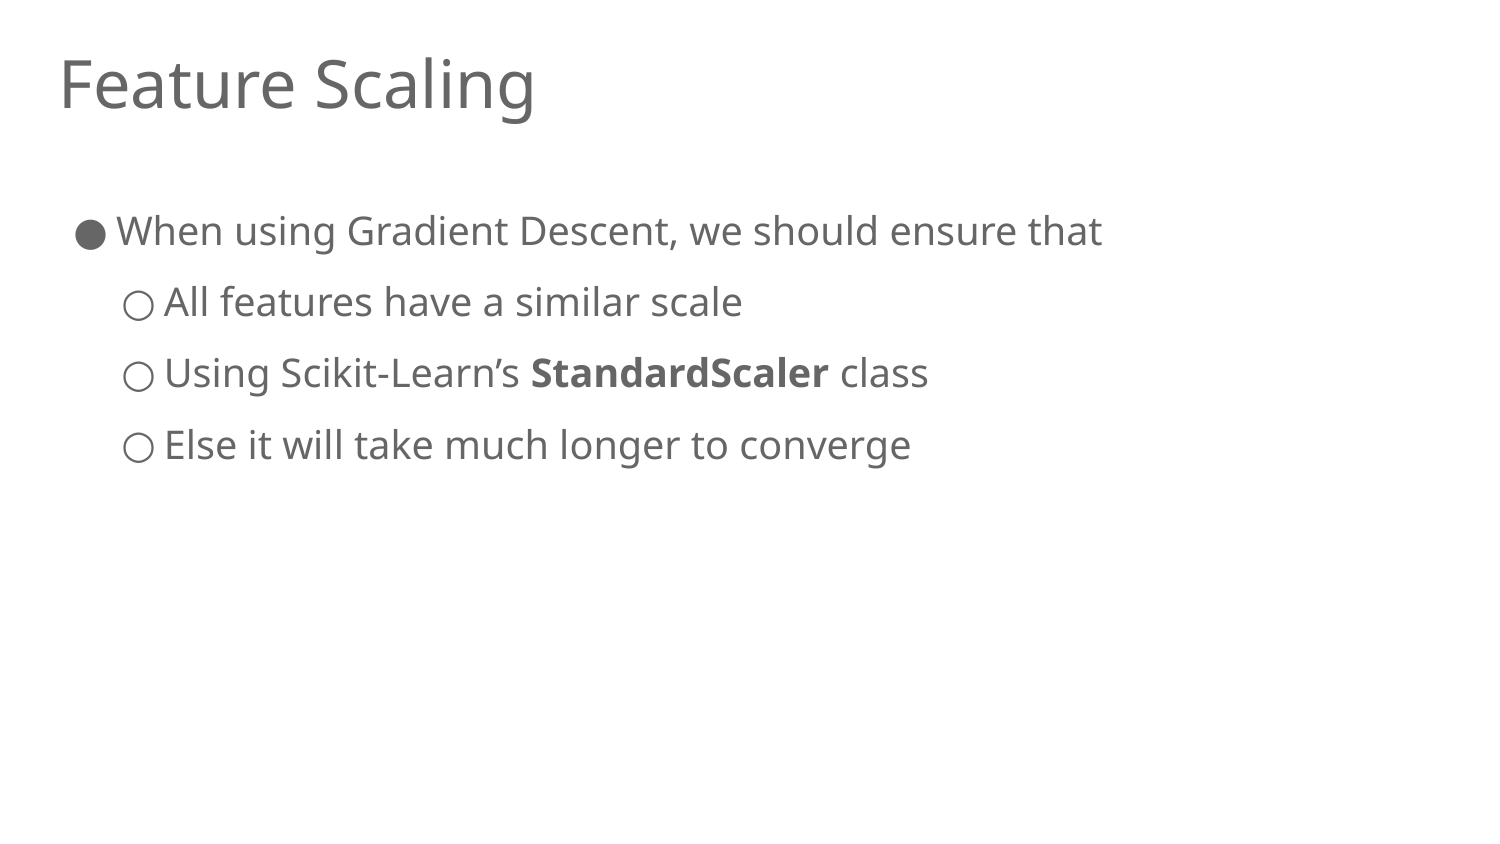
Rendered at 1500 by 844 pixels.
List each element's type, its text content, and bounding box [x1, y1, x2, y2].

text_box Feature Scaling [58, 36, 1442, 138]
text_box When using Gradient Descent, we should ensure that All features have a similar scale Using Scikit-Learn’s StandardScaler class Else it will take much longer to converge [58, 172, 1442, 460]
